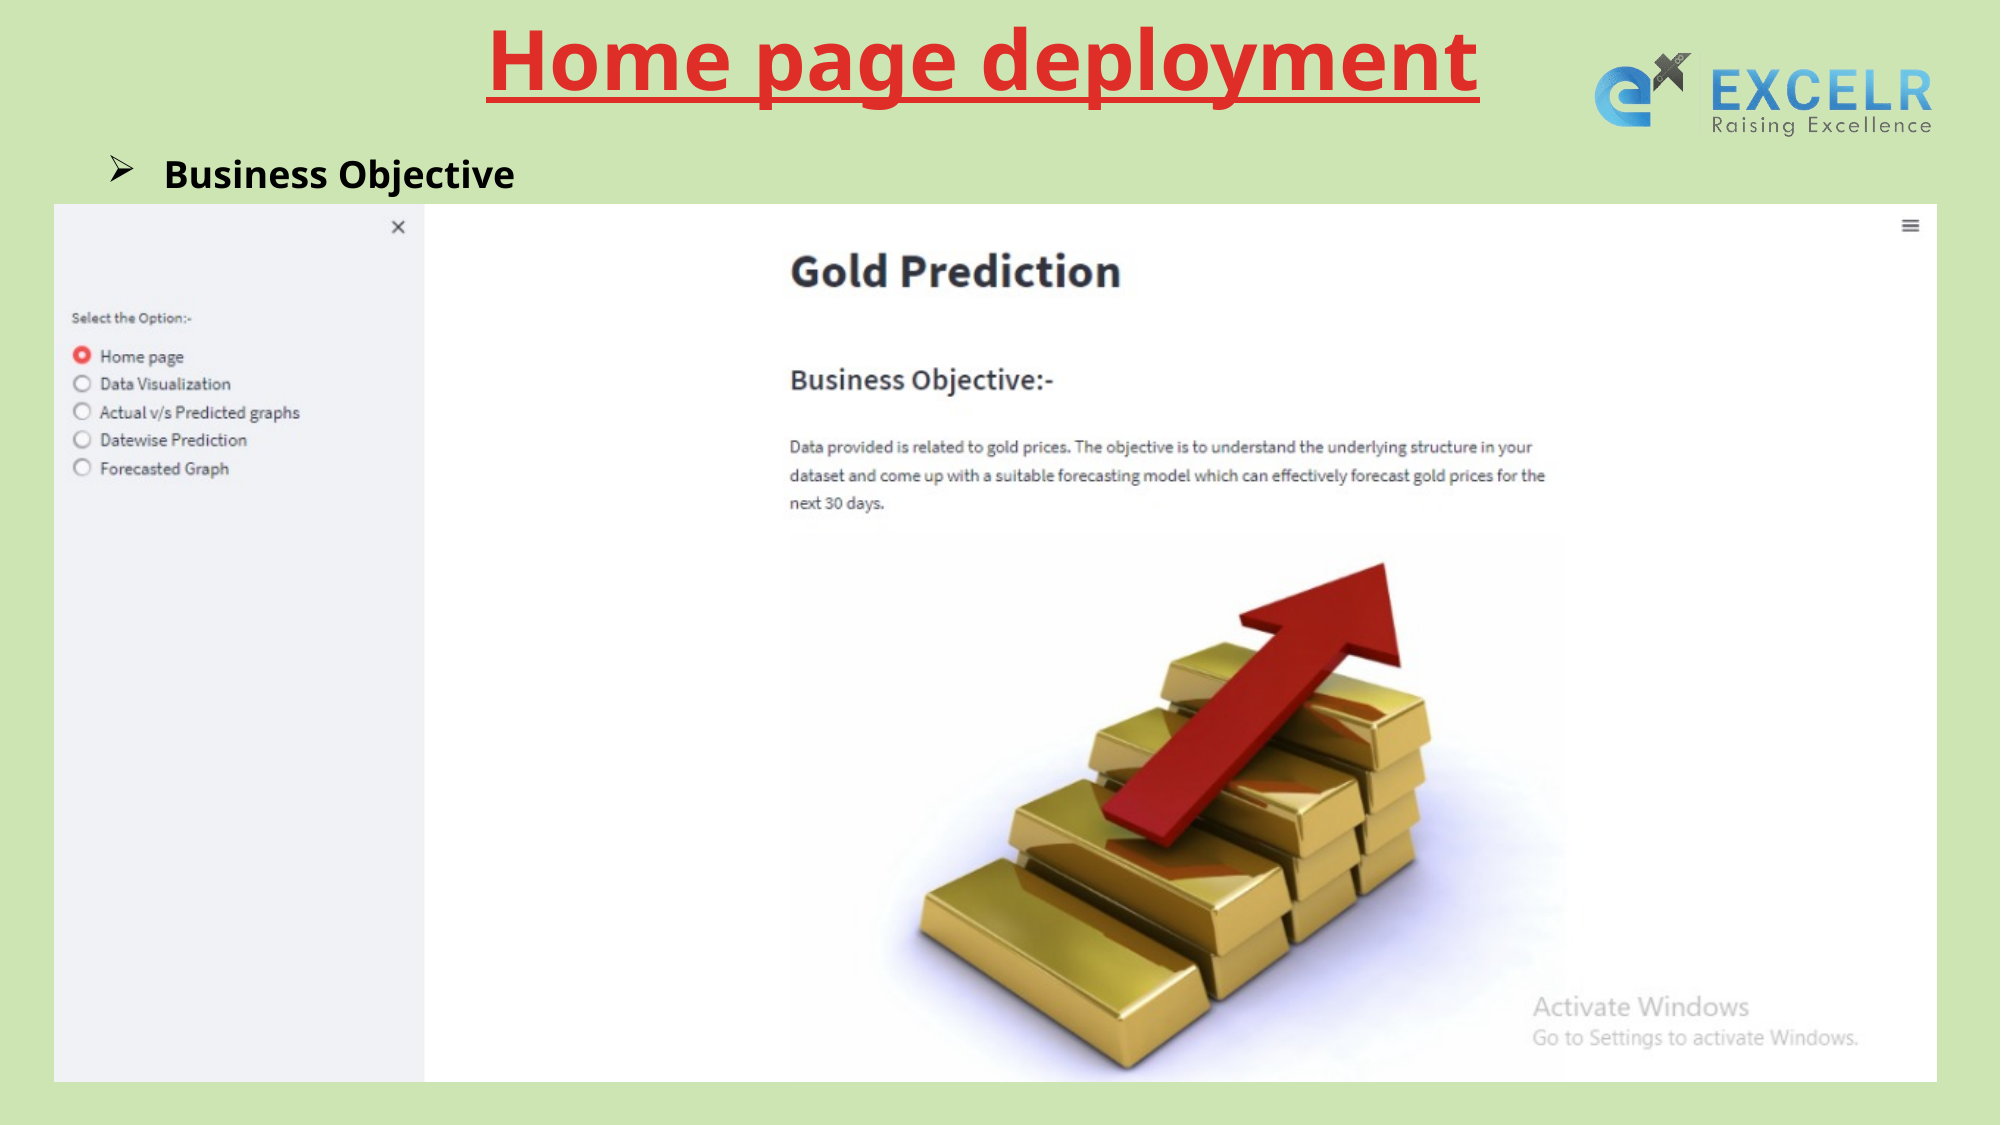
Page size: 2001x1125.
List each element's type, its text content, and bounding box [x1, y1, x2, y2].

picture [54, 204, 1937, 1082]
text_box Home page deployment [471, 0, 1678, 115]
text_box Business Objective [92, 143, 1093, 204]
picture [1589, 43, 1954, 145]
